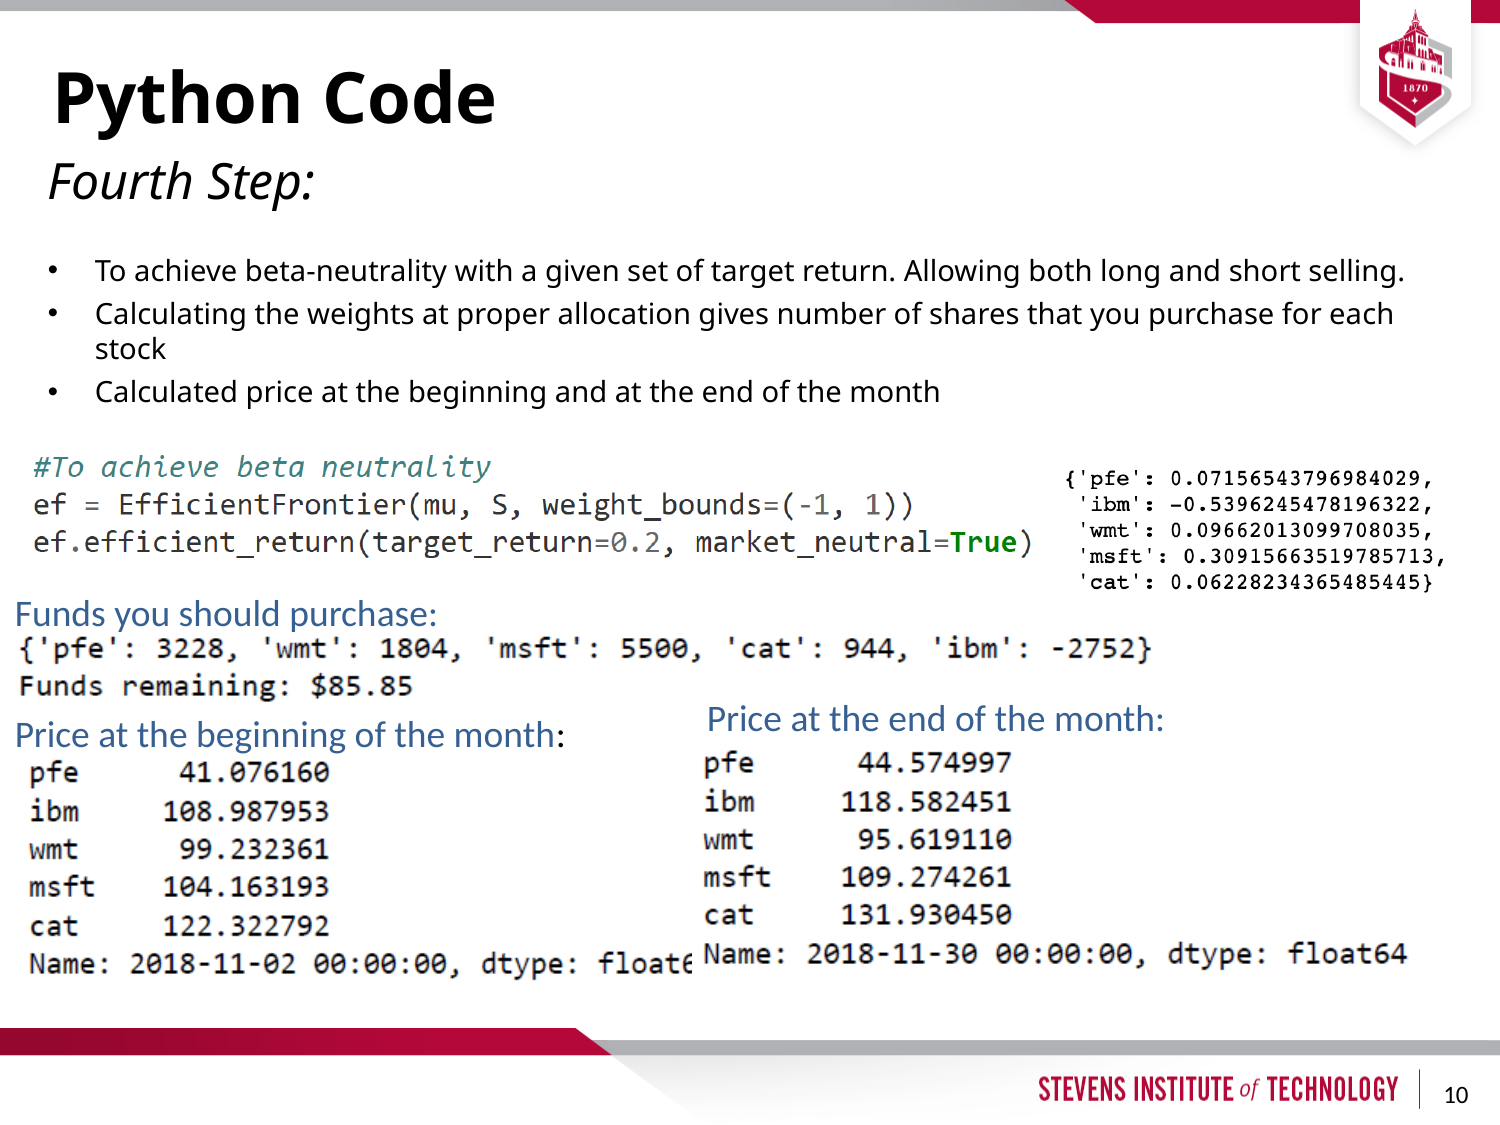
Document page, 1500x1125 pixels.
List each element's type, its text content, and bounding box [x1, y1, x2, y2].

list To achieve beta-neutrality with a given set of target return. Allowing both long and short selling. Calculating the weights at proper allocation gives number of shares that you purchase for each stock Calculated price at the beginning and at the end of the month [33, 244, 1429, 463]
picture [1061, 463, 1459, 598]
picture [23, 443, 1053, 568]
text_box Price at the beginning of the month: [0, 702, 601, 762]
picture [0, 1028, 1500, 1125]
picture [15, 625, 1165, 726]
text_box Price at the end of the month: [692, 686, 1345, 742]
title Python Code [37, 45, 1338, 142]
picture [0, 0, 1500, 160]
picture [15, 743, 1446, 1010]
slide_number 10 [1428, 1071, 1490, 1108]
text_box Funds you should purchase: [0, 581, 522, 642]
text_box Fourth Step: [33, 142, 1459, 217]
